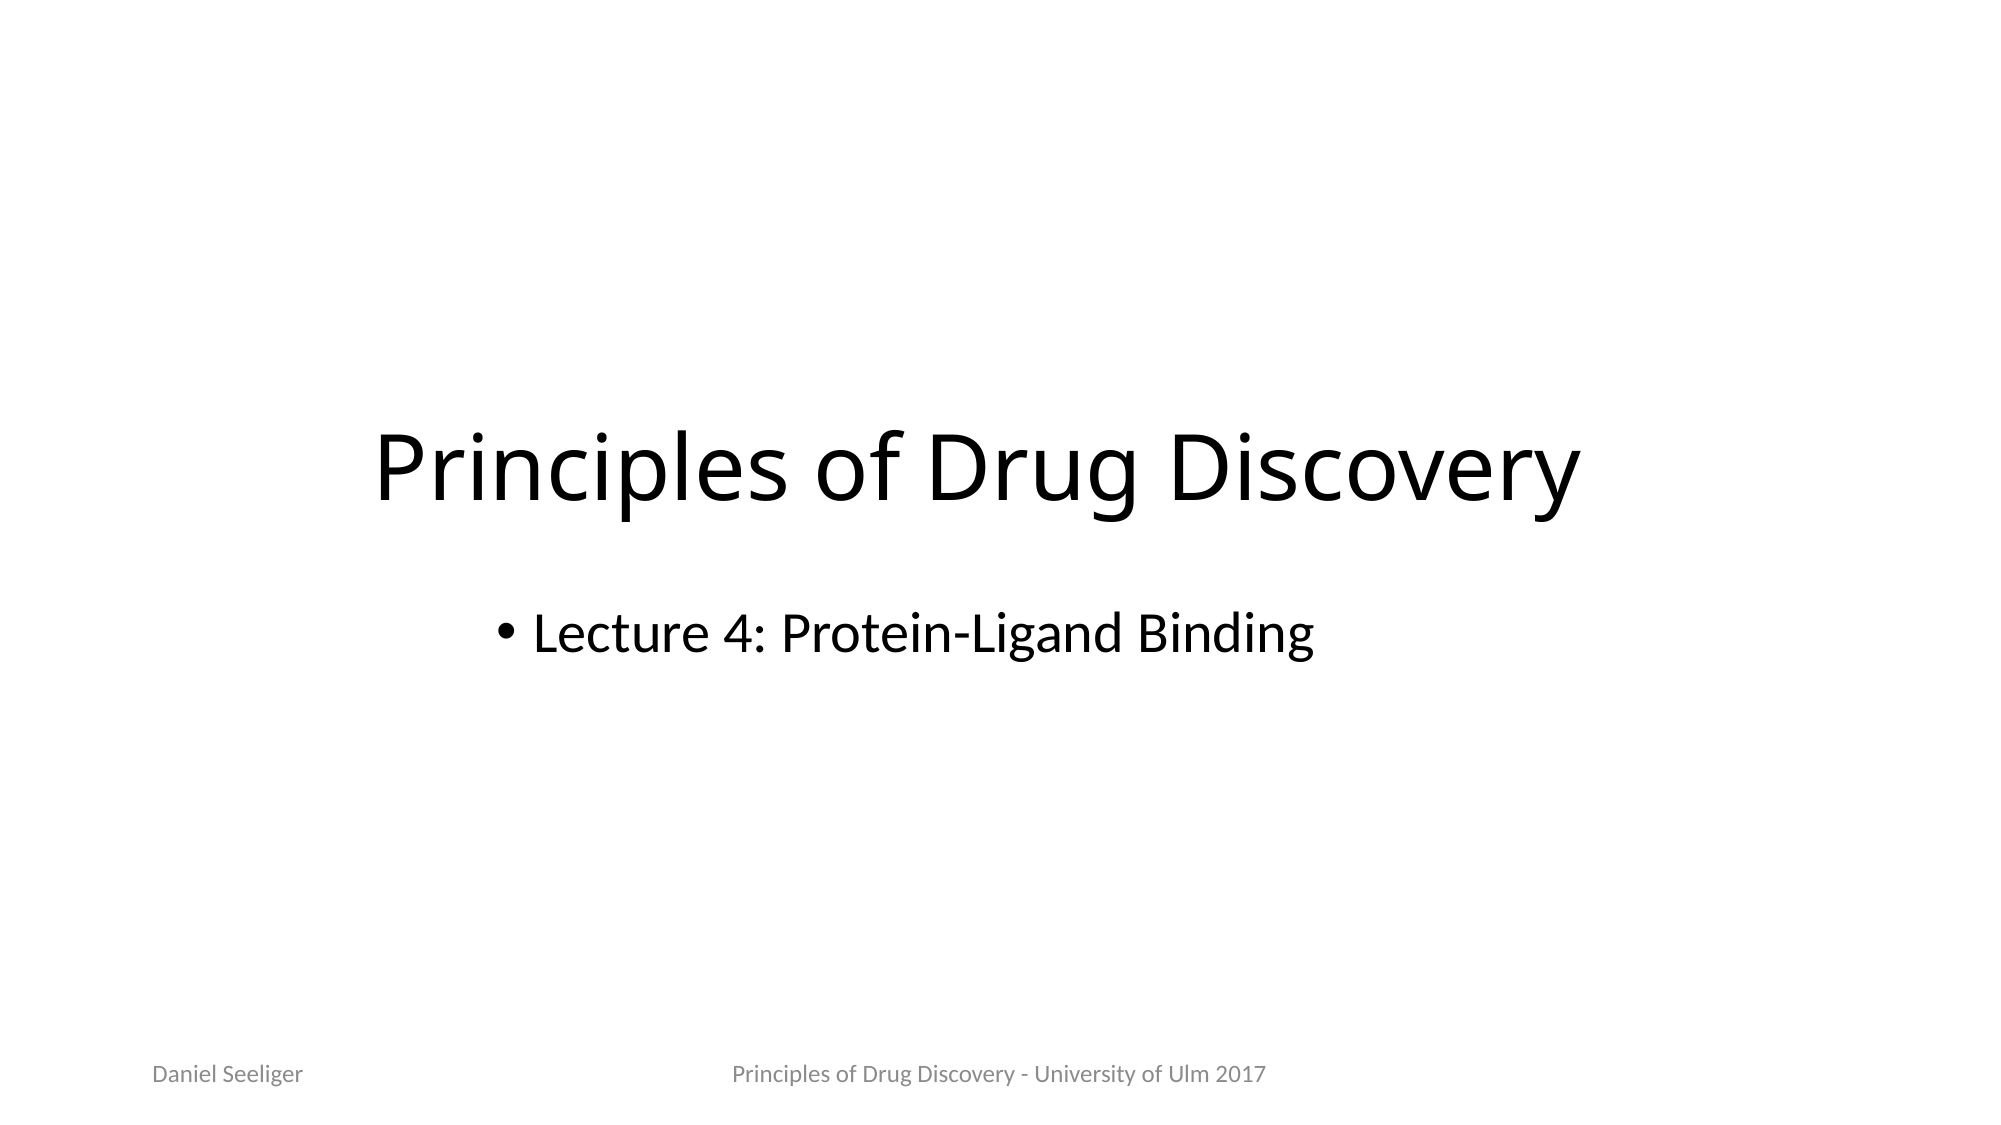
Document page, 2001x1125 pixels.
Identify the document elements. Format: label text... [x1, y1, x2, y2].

title Principles of Drug Discovery [357, 376, 1708, 565]
subtitle Lecture 4: Protein-Ligand Binding [219, 564, 1592, 788]
slide_number Daniel Seeliger [137, 1042, 588, 1103]
footer Principles of Drug Discovery - University of Ulm 2017 [662, 1042, 1338, 1103]
